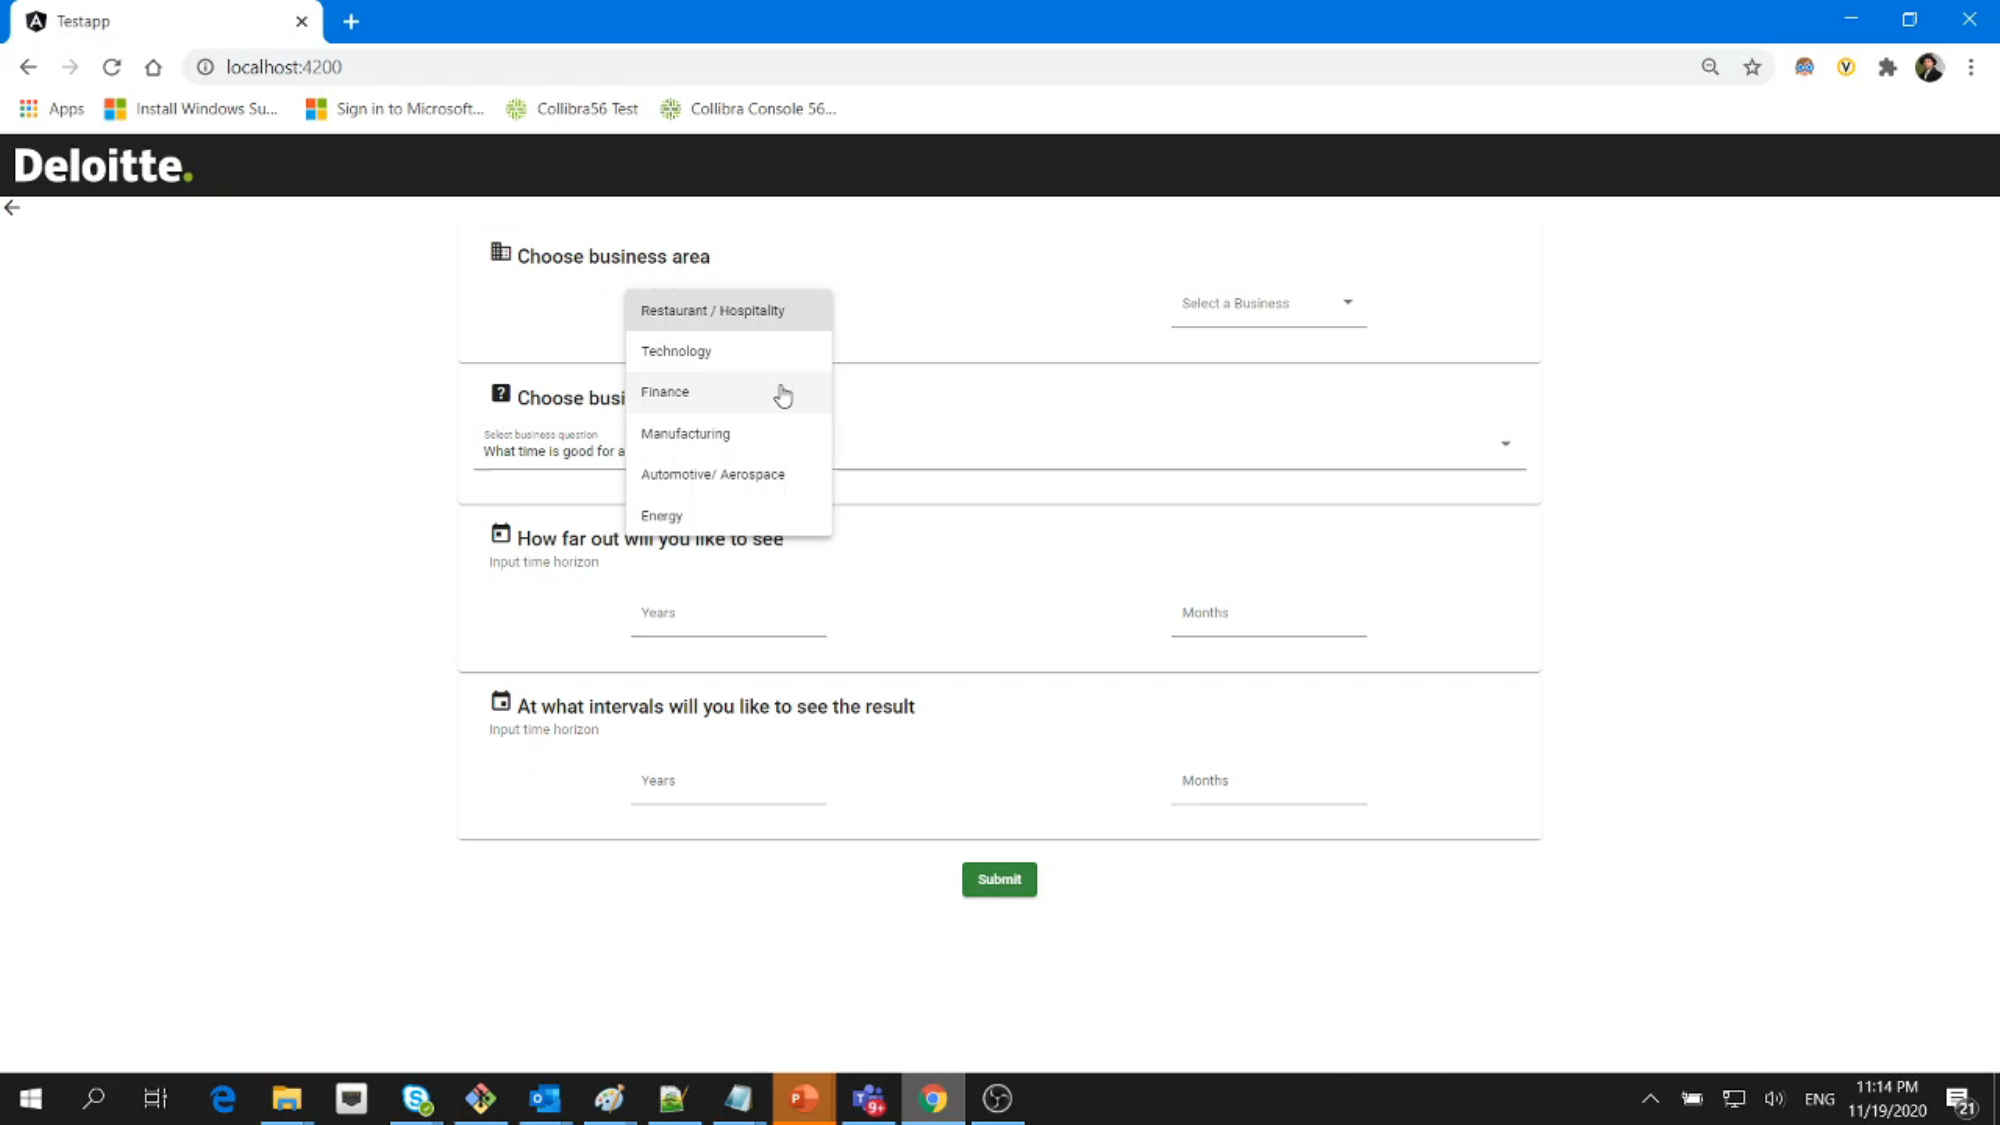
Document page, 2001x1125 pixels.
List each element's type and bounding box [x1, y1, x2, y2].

text_box [0, 0, 2000, 1125]
